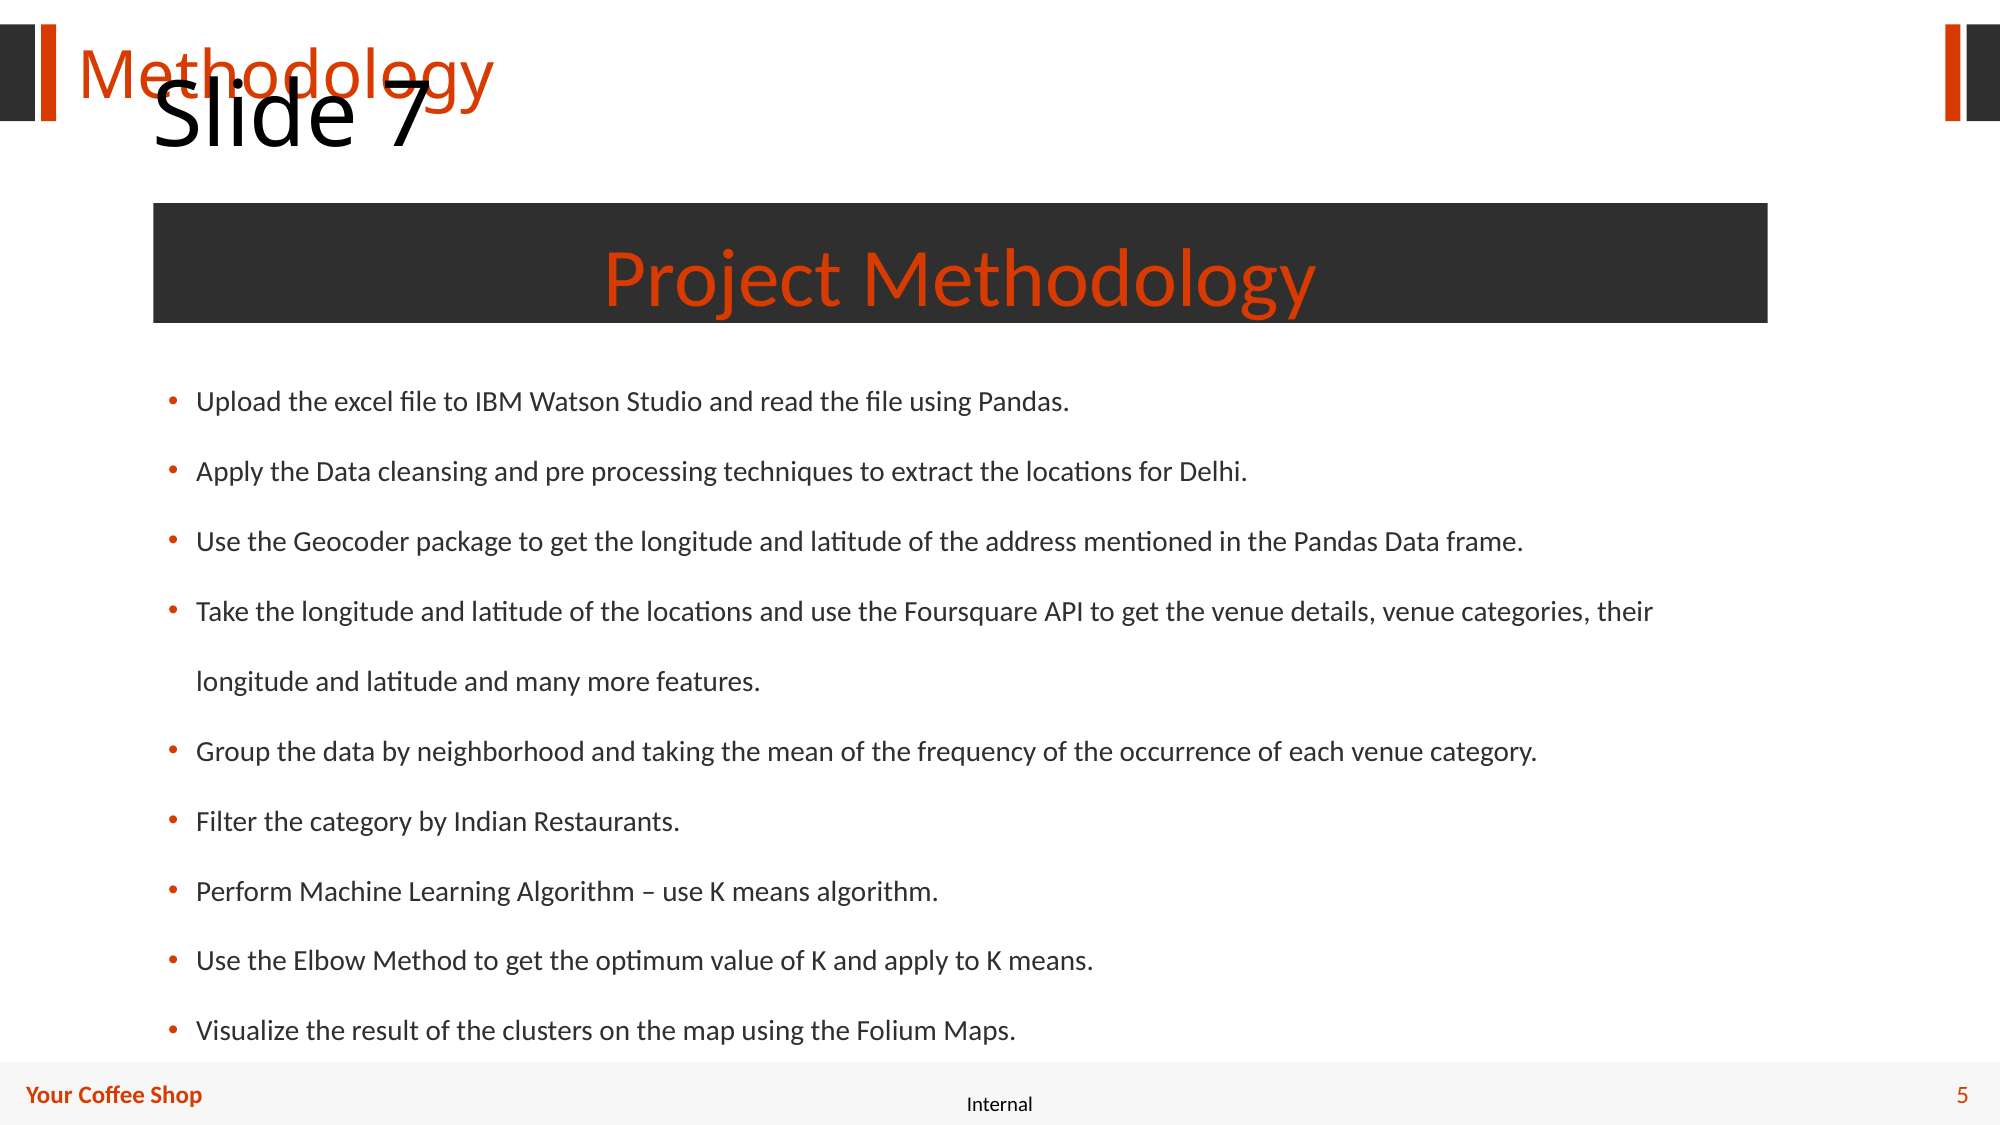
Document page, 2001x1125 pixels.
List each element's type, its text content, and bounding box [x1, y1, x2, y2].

text_box Methodology [62, 39, 1063, 119]
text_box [153, 202, 1768, 324]
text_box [0, 24, 57, 122]
title Slide 7 [137, 59, 1863, 278]
text_box Upload the excel file to IBM Watson Studio and read the file using Pandas. Apply the Data cleansing and pre processing techniques to extract the locations for Delhi. Use the Geocoder package to get the longitude and latitude of the address mentioned in the Pandas Data frame. Take the longitude and latitude of the locations and use the Foursquare API to get the venue details, venue categories, their longitude and latitude and many more features. Group the data by neighborhood and taking the mean of the frequency of the occurrence of each venue category. Filter the category by Indian Restaurants. Perform Machine Learning Algorithm – use K means algorithm. Use the Elbow Method to get the optimum value of K and apply to K means. Visualize the result of the clusters on the map using the Folium Maps. [153, 340, 1768, 1054]
